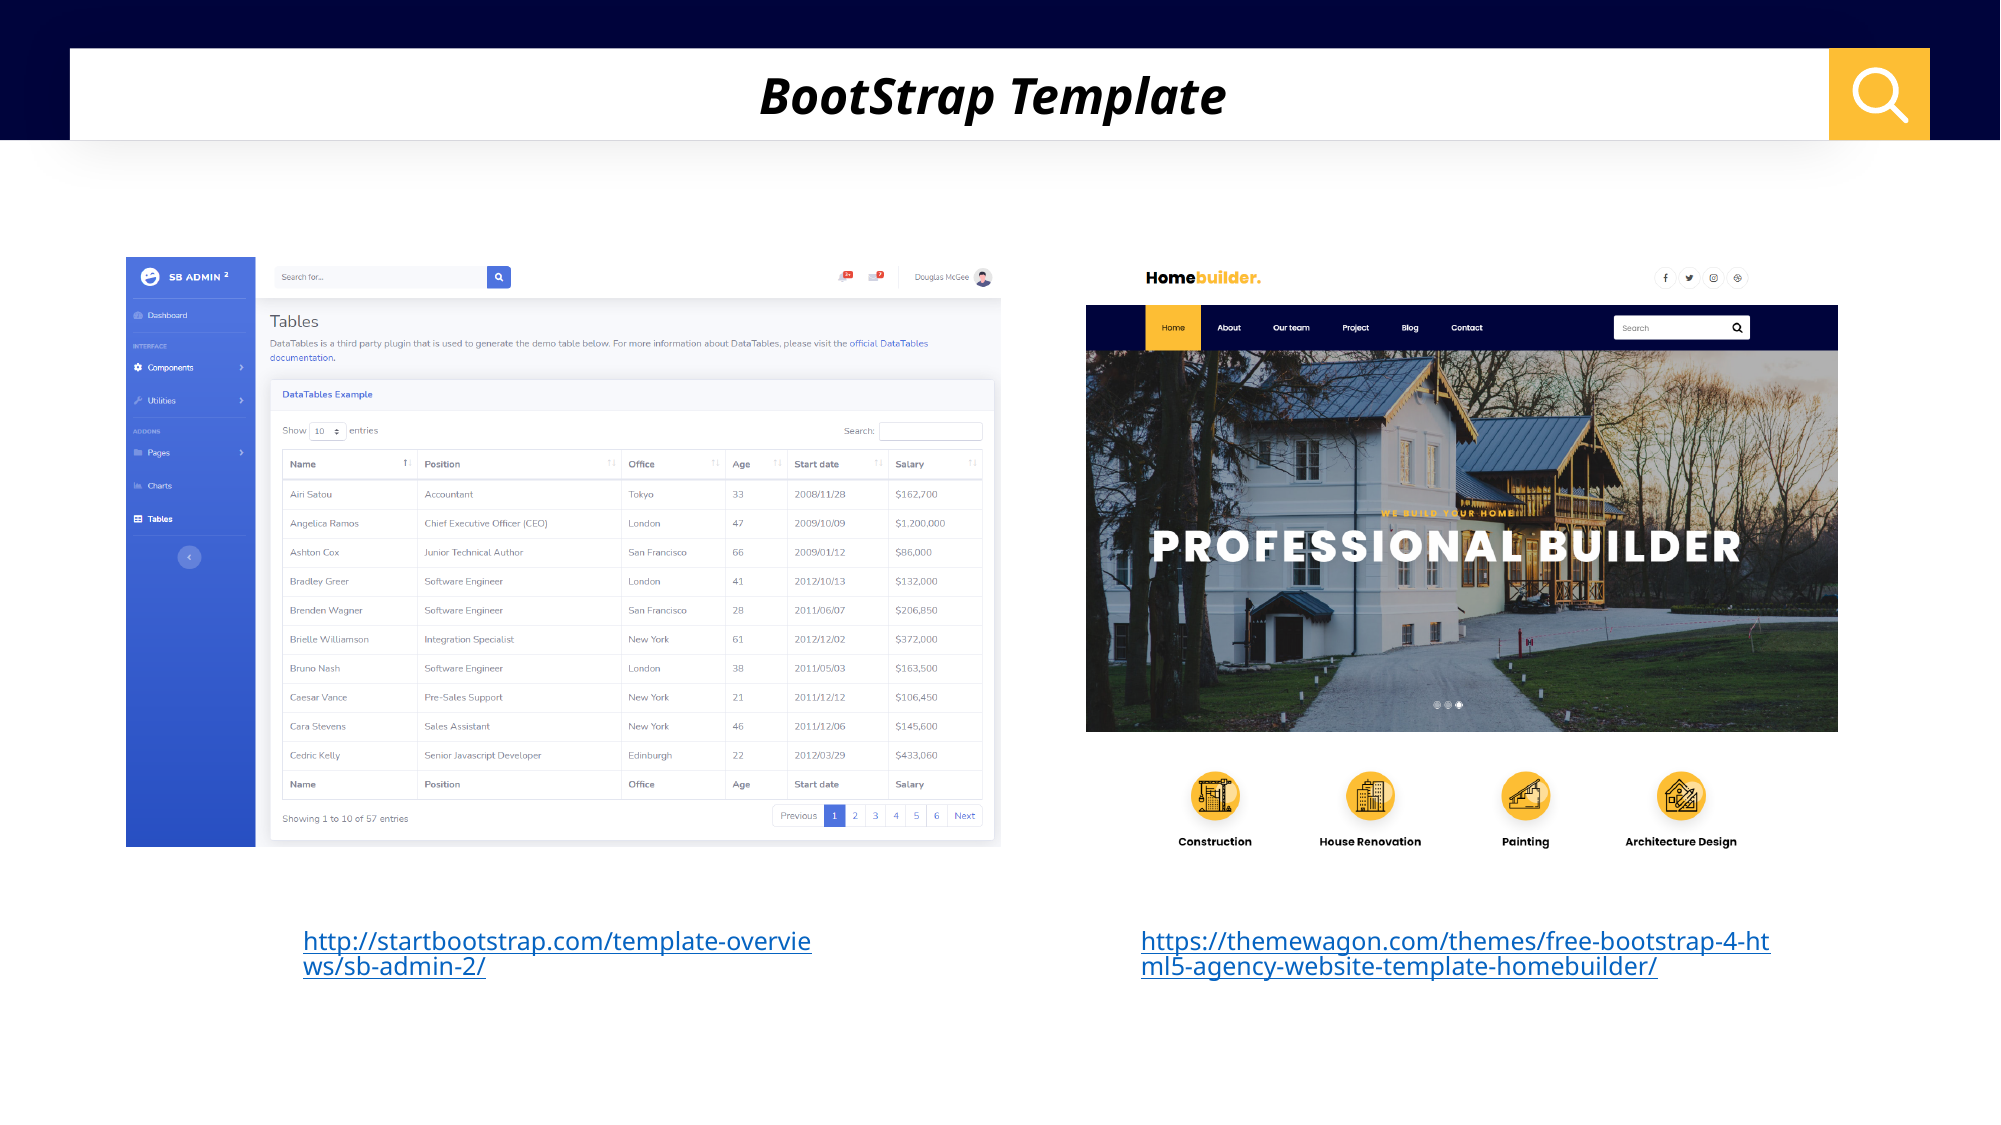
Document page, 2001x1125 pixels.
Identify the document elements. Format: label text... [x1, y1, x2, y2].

text_box http://startbootstrap.com/template-overviews/sb-admin-2/ [288, 910, 846, 975]
text_box [0, 0, 2000, 141]
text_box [1828, 47, 1931, 141]
picture [126, 257, 1002, 847]
text_box https://themewagon.com/themes/free-bootstrap-4-html5-agency-website-template-homebuilder/ [1125, 910, 1799, 975]
picture [1086, 251, 1839, 853]
text_box BootStrap Template [69, 48, 1826, 141]
